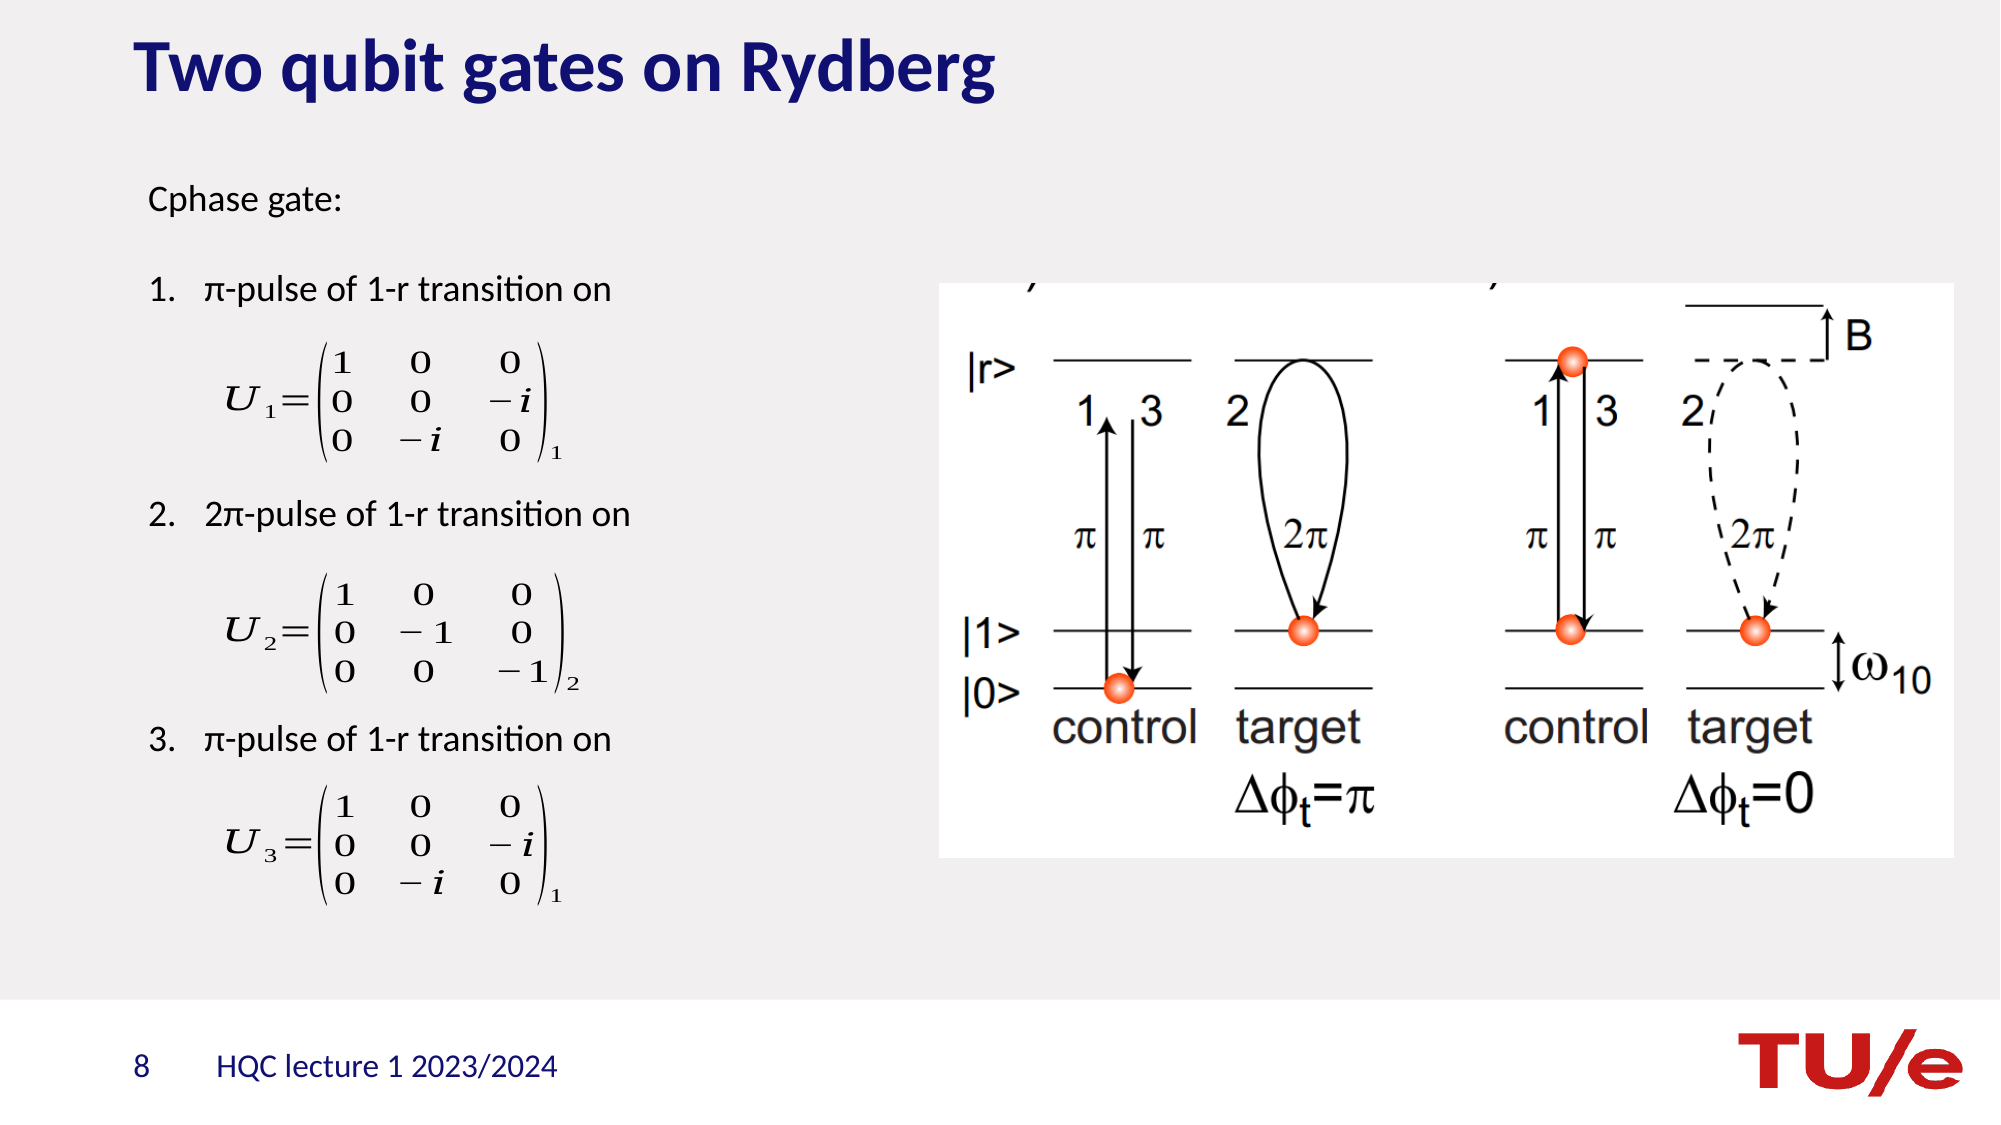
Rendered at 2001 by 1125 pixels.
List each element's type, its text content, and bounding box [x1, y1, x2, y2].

footer HQC lecture 1 2023/2024 [216, 1043, 1689, 1121]
picture [1716, 1012, 1984, 1113]
title Two qubit gates on Rydberg [133, 31, 1867, 118]
slide_number 8 [133, 1044, 265, 1121]
picture [939, 283, 1954, 858]
